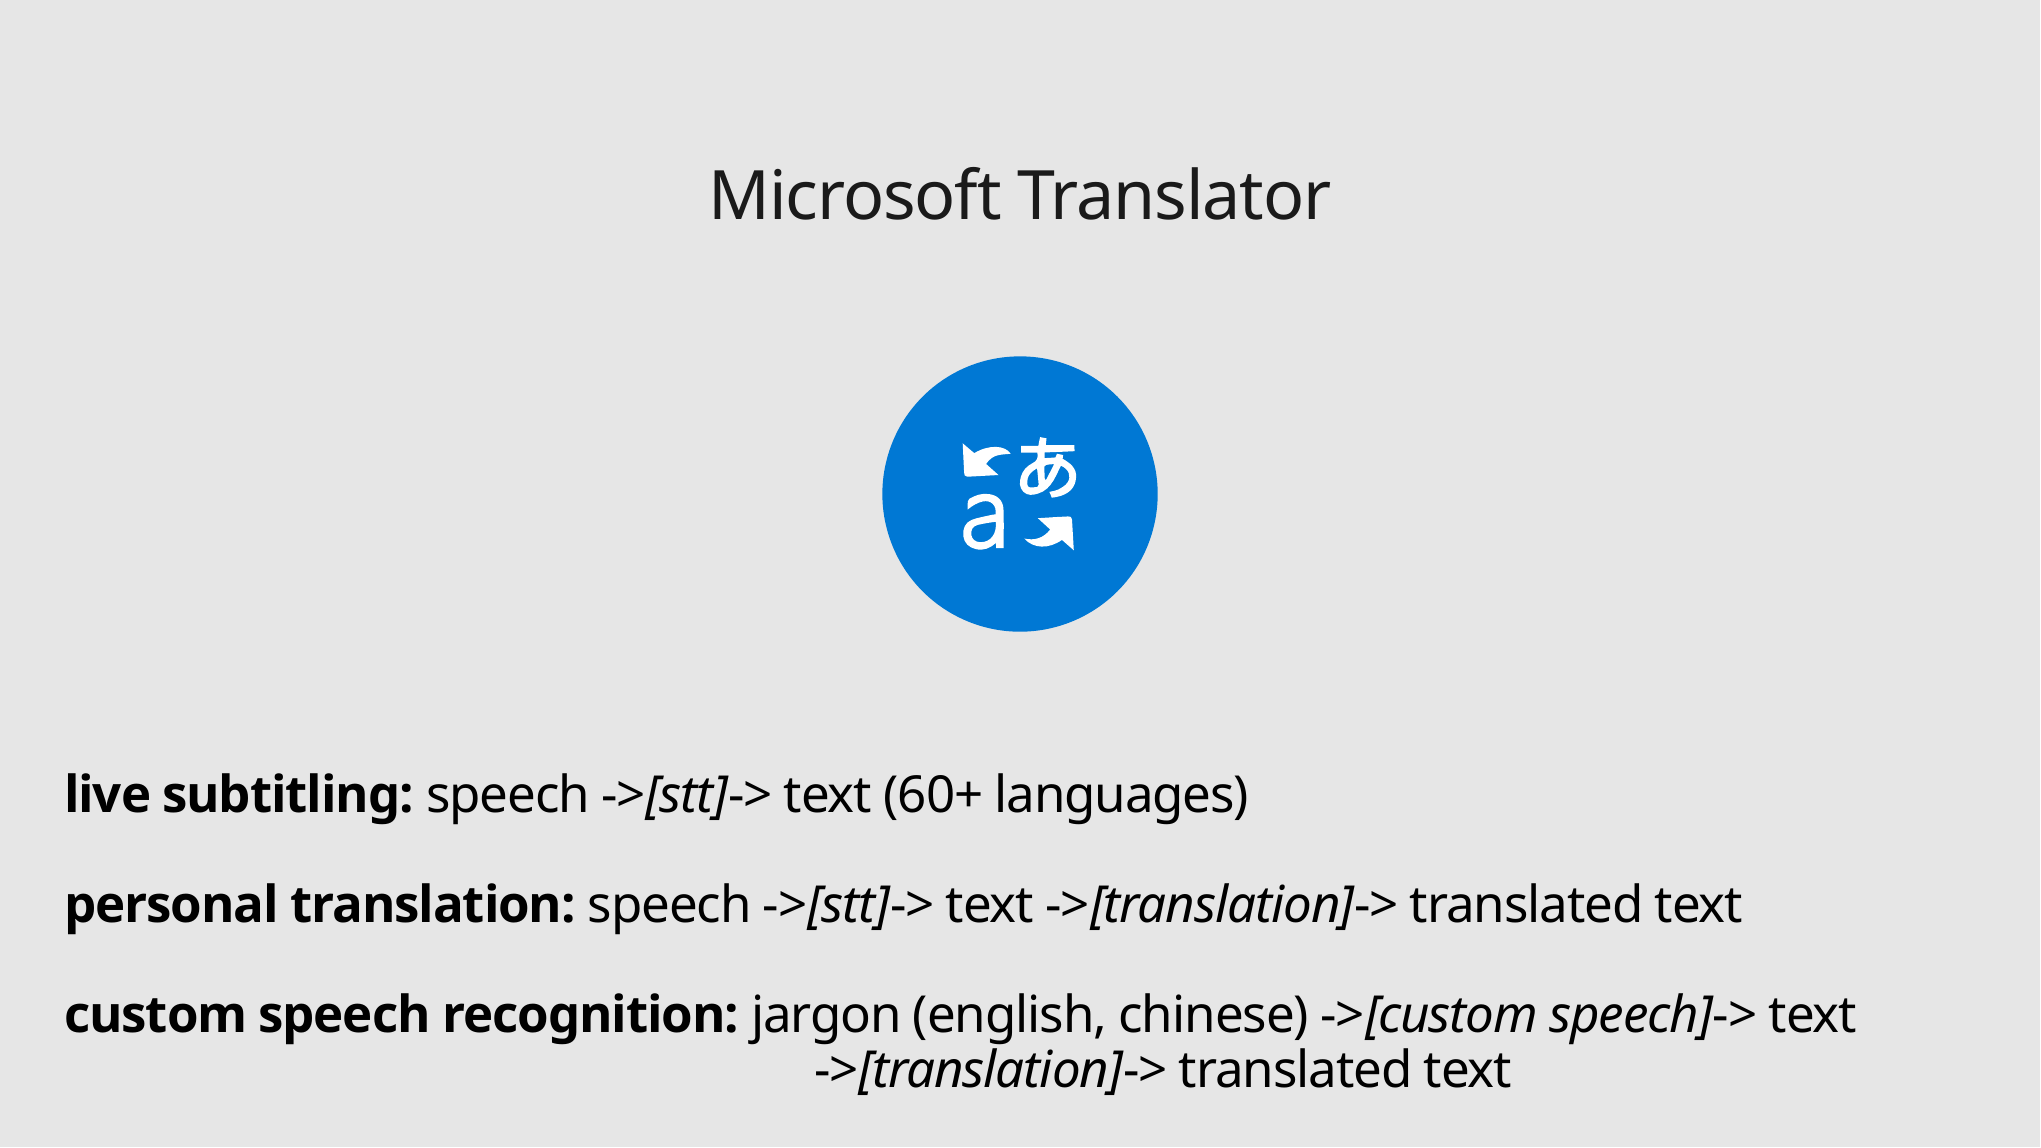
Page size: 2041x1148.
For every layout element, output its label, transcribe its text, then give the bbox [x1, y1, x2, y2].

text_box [882, 356, 1158, 632]
text_box Microsoft Translator [255, 161, 1785, 235]
title live subtitling: speech ->[stt]-> text (60+ languages) personal translation: speech ->[stt]-> text ->[translation]-> translated text custom speech recognition: jargon (english, chinese) ->[custom speech]-> text ->[translation]-> translated text [64, 762, 1999, 1148]
